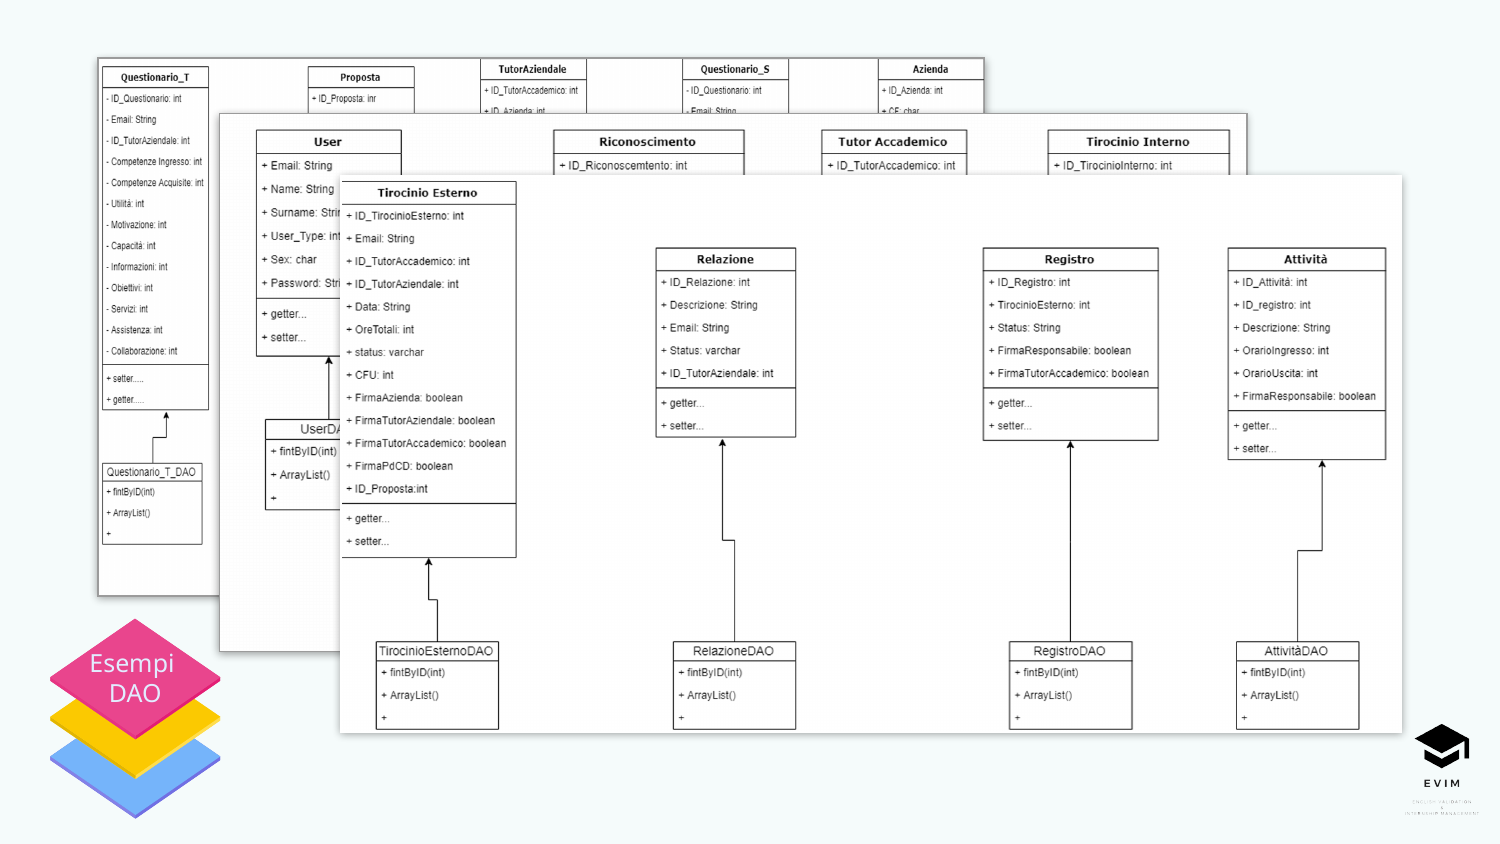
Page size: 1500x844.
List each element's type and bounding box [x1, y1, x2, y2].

picture [98, 58, 1500, 844]
text_box [49, 618, 221, 819]
